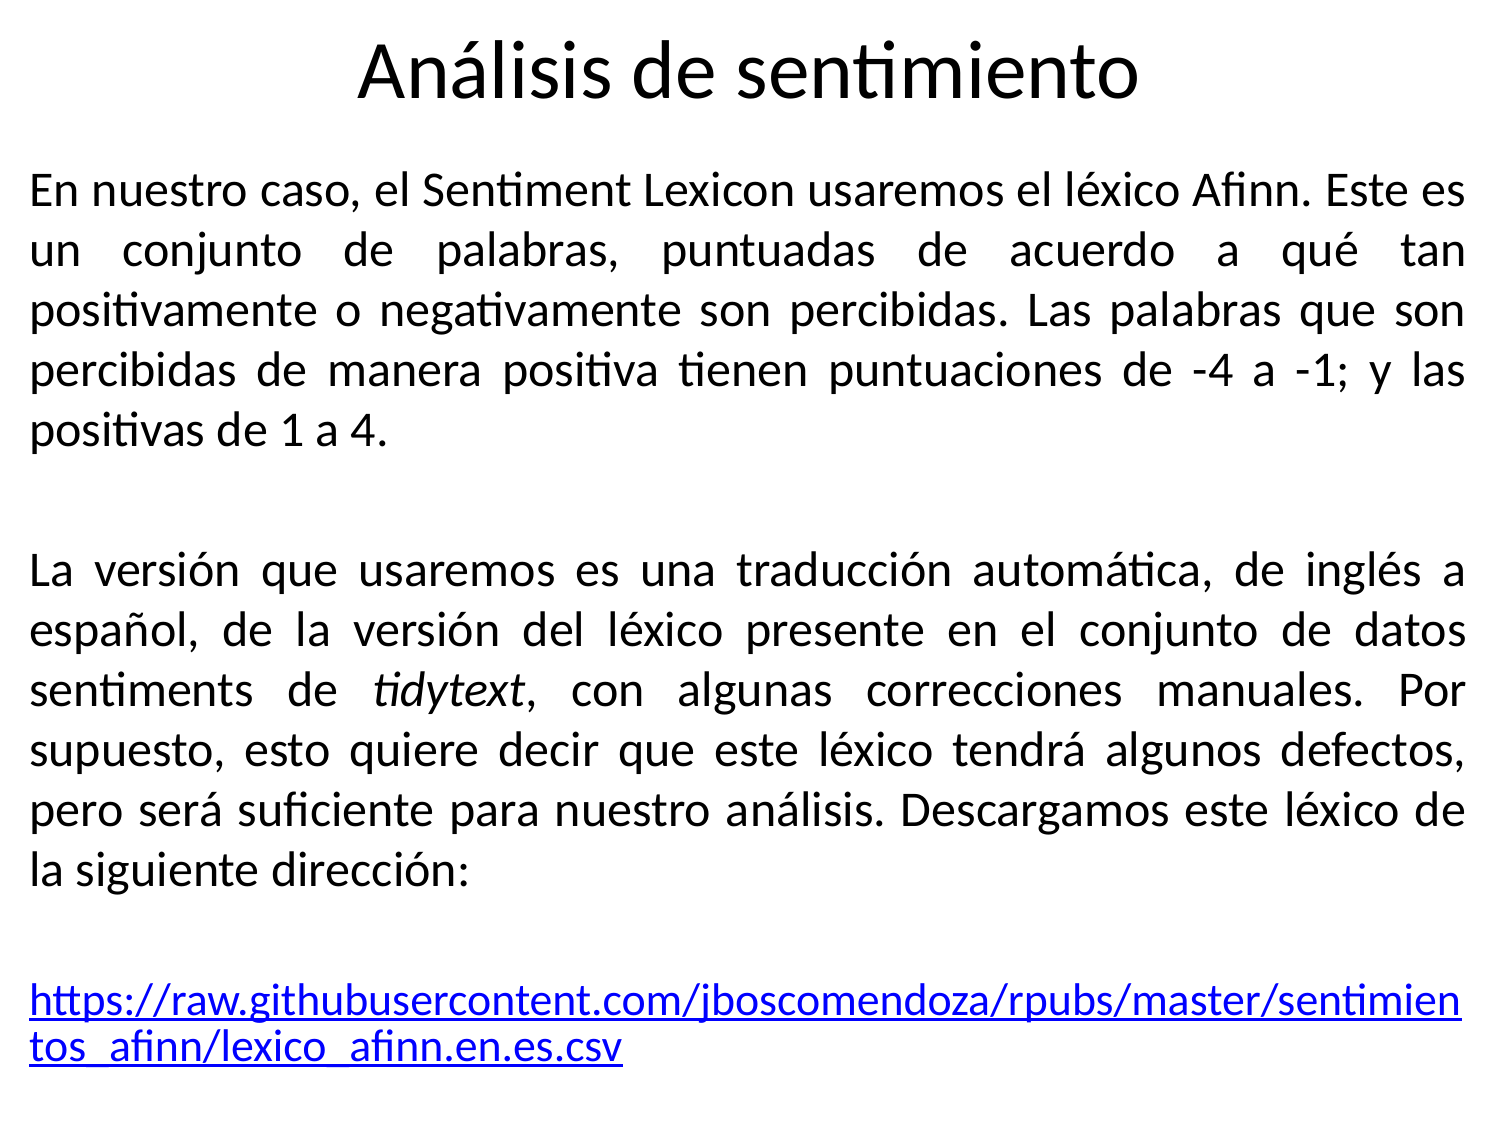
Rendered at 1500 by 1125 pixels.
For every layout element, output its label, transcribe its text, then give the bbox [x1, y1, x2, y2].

title Análisis de sentimiento [75, 7, 1425, 124]
list En nuestro caso, el Sentiment Lexicon usaremos el léxico Afinn. Este es un conjunto de palabras, puntuadas de acuerdo a qué tan positivamente o negativamente son percibidas. Las palabras que son percibidas de manera positiva tienen puntuaciones de -4 a -1; y las positivas de 1 a 4. La versión que usaremos es una traducción automática, de inglés a español, de la versión del léxico presente en el conjunto de datos sentiments de tidytext, con algunas correcciones manuales. Por supuesto, esto quiere decir que este léxico tendrá algunos defectos, pero será suficiente para nuestro análisis. Descargamos este léxico de la siguiente dirección: https://raw.githubusercontent.com/jboscomendoza/rpubs/master/sentimientos_afinn/lexico_afinn.en.es.csv [14, 149, 1483, 1118]
